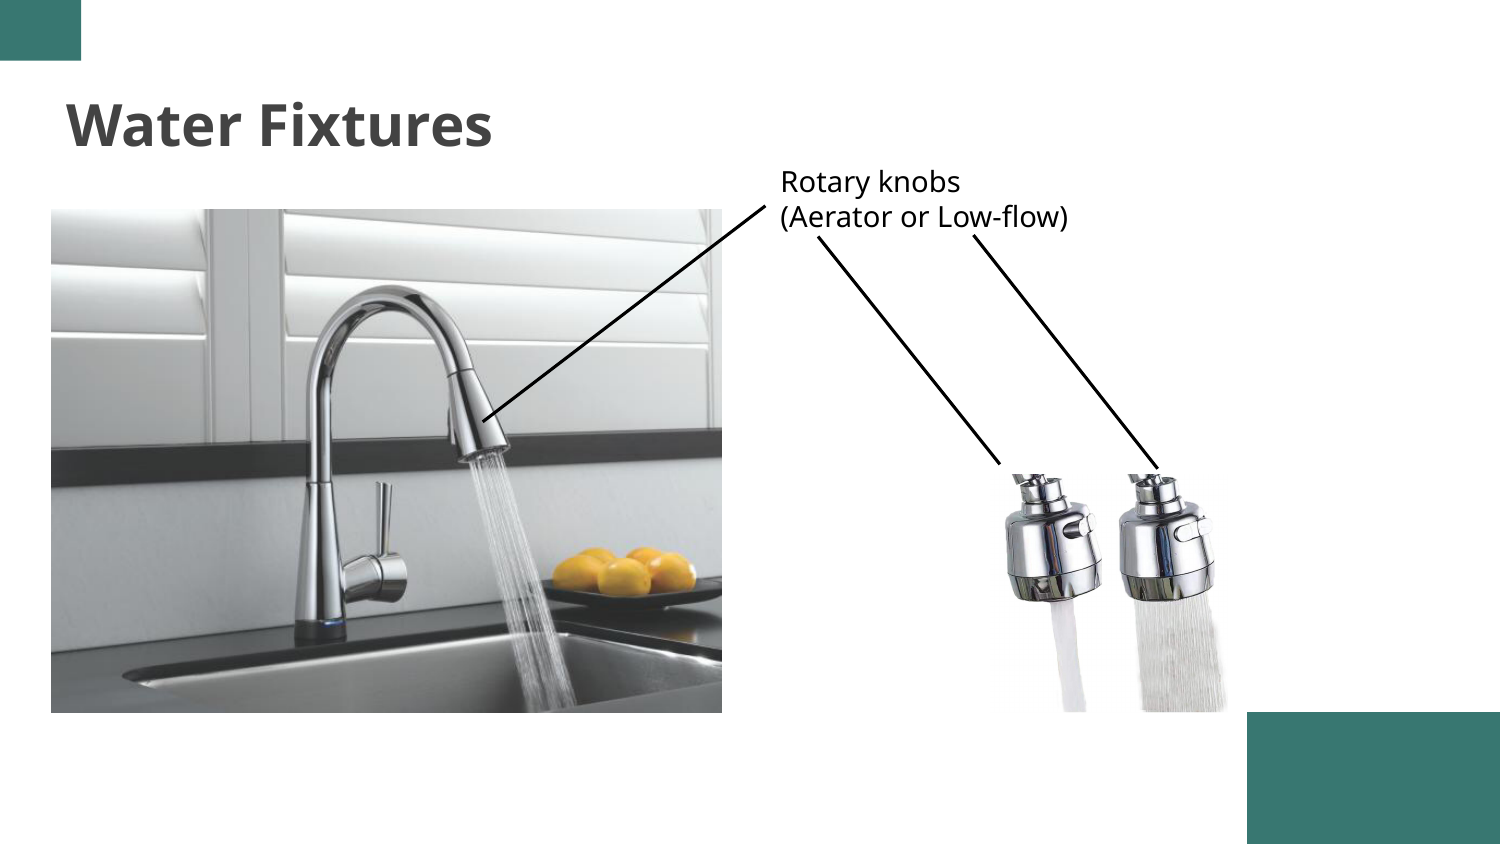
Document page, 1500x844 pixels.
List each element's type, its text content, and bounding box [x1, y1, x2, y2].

title Water Fixtures [51, 72, 1449, 167]
text_box Rotary knobs (Aerator or Low-flow) [765, 147, 1160, 248]
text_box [973, 234, 1158, 469]
text_box [1247, 712, 1500, 844]
text_box [0, 0, 82, 61]
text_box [482, 205, 766, 422]
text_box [817, 236, 970, 465]
picture [50, 209, 722, 713]
picture [990, 474, 1229, 713]
